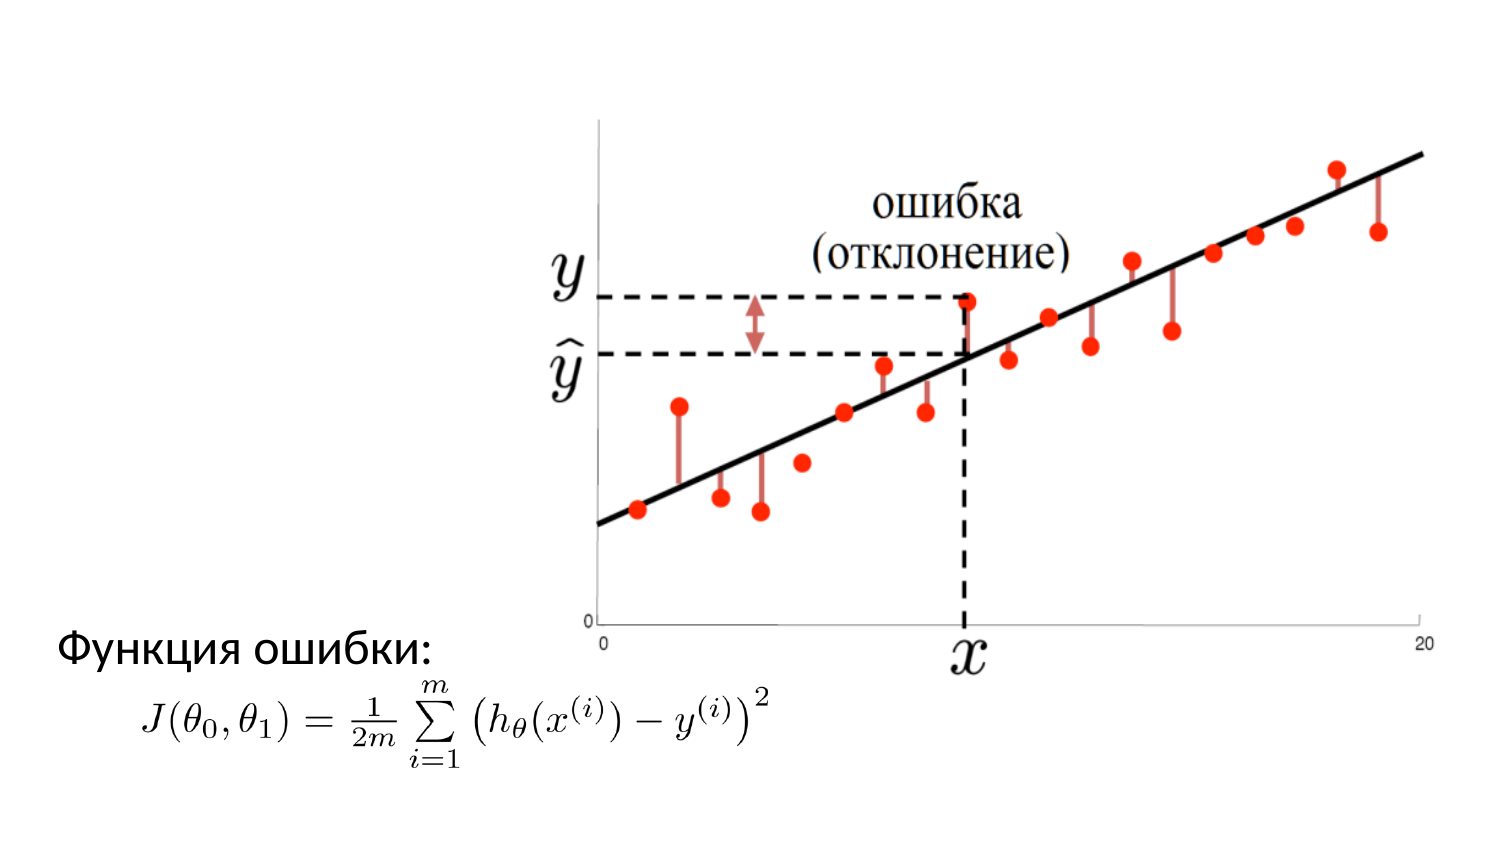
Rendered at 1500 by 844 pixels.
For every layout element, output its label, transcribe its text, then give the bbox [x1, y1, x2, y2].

text_box Функция ошибки: [42, 606, 471, 683]
picture [141, 44, 1448, 769]
